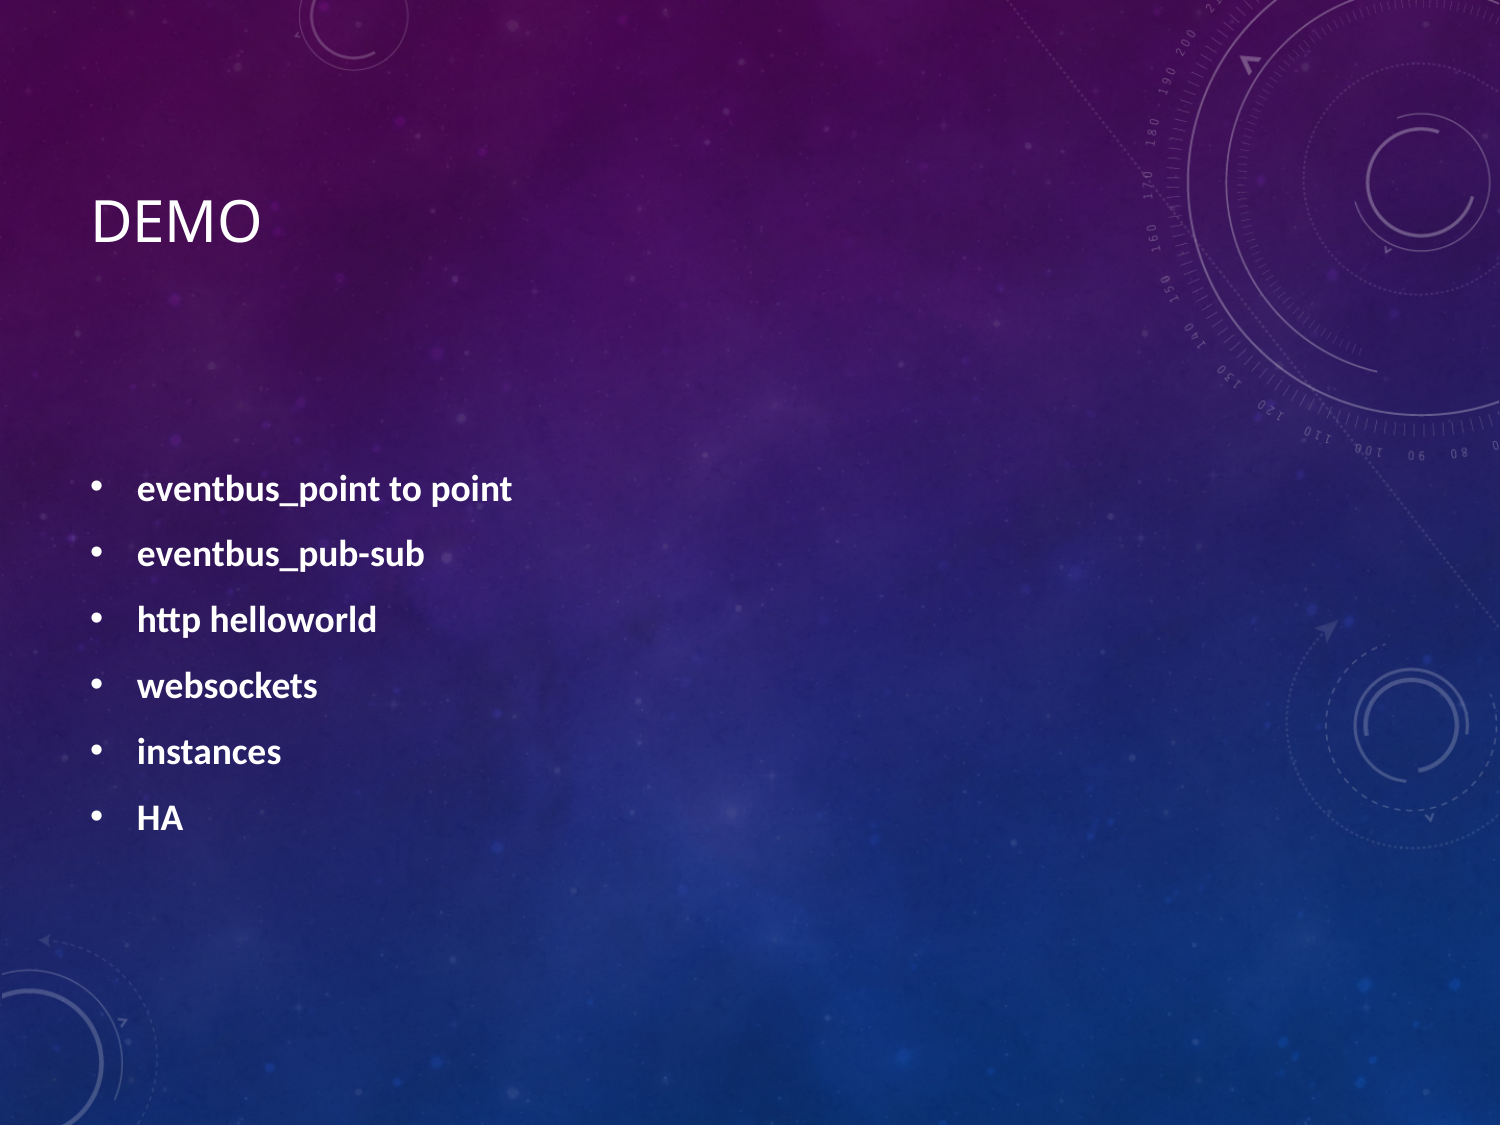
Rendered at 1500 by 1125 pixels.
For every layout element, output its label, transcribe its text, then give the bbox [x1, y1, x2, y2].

picture [0, 0, 1500, 1125]
list eventbus_point to point eventbus_pub-sub http helloworld websockets instances HA [75, 351, 1350, 950]
title DEMO [75, 99, 1350, 339]
